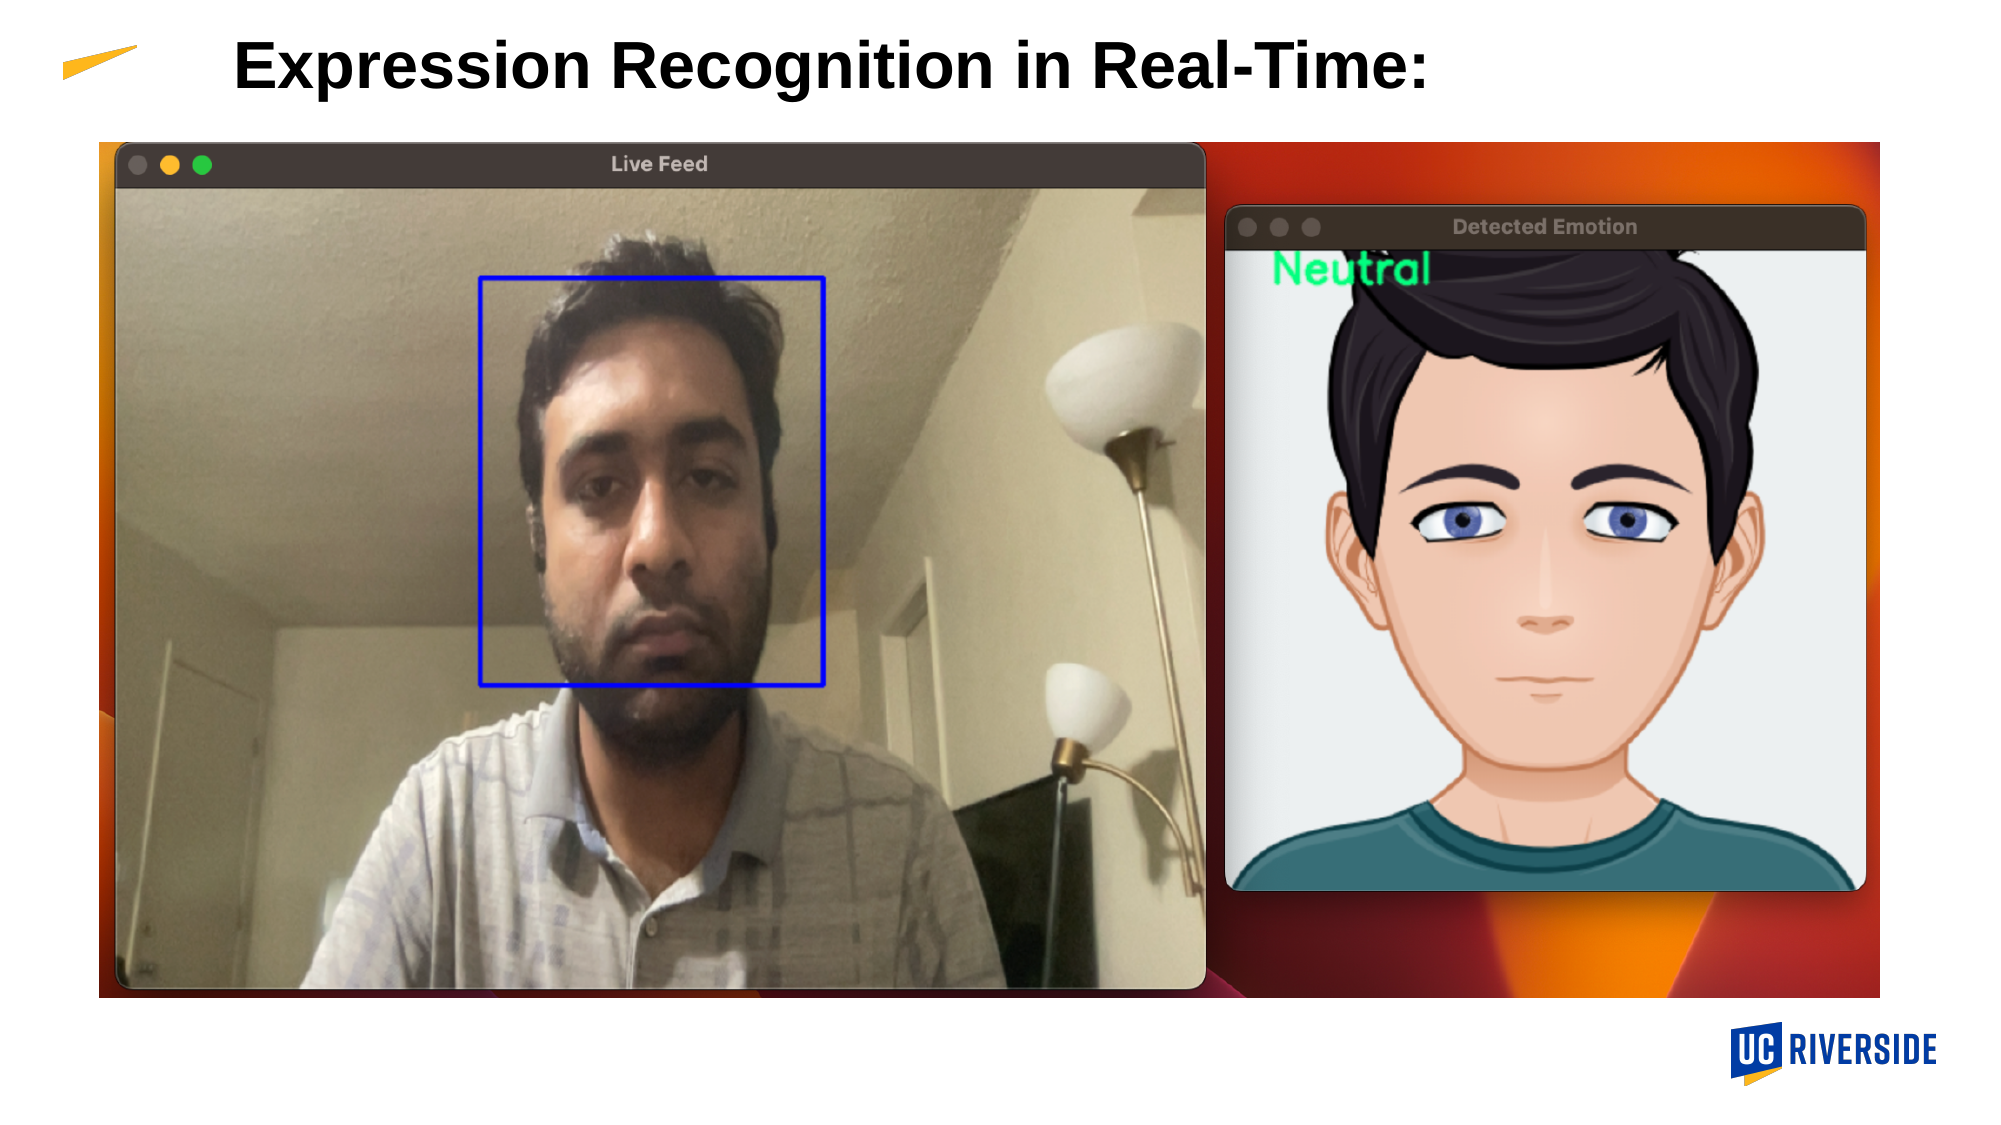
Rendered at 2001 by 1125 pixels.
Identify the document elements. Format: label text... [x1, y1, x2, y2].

picture [1731, 1022, 1937, 1086]
picture [63, 45, 137, 80]
picture [99, 142, 1880, 999]
text_box Expression Recognition in Real-Time: [218, 6, 1975, 117]
